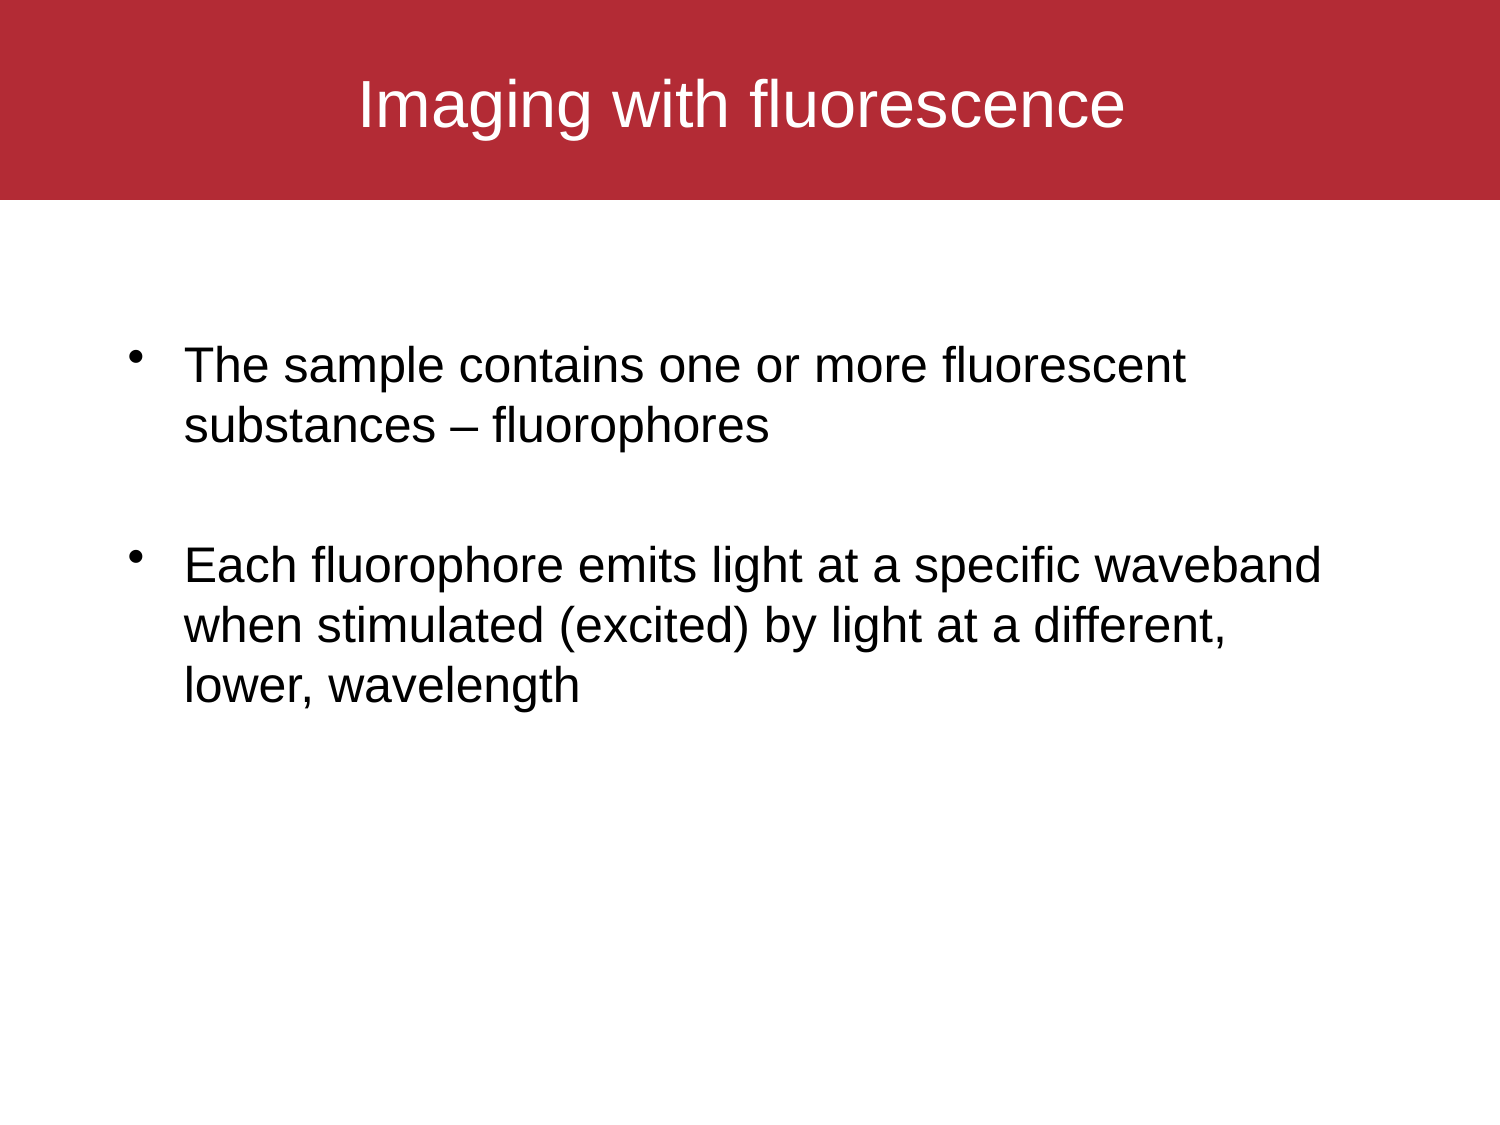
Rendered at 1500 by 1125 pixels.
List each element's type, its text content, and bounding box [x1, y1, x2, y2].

list The sample contains one or more fluorescent substances – fluorophores Each fluorophore emits light at a specific waveband when stimulated (excited) by light at a different, lower, wavelength [112, 324, 1388, 1000]
title Imaging with fluorescence [112, 7, 1388, 195]
